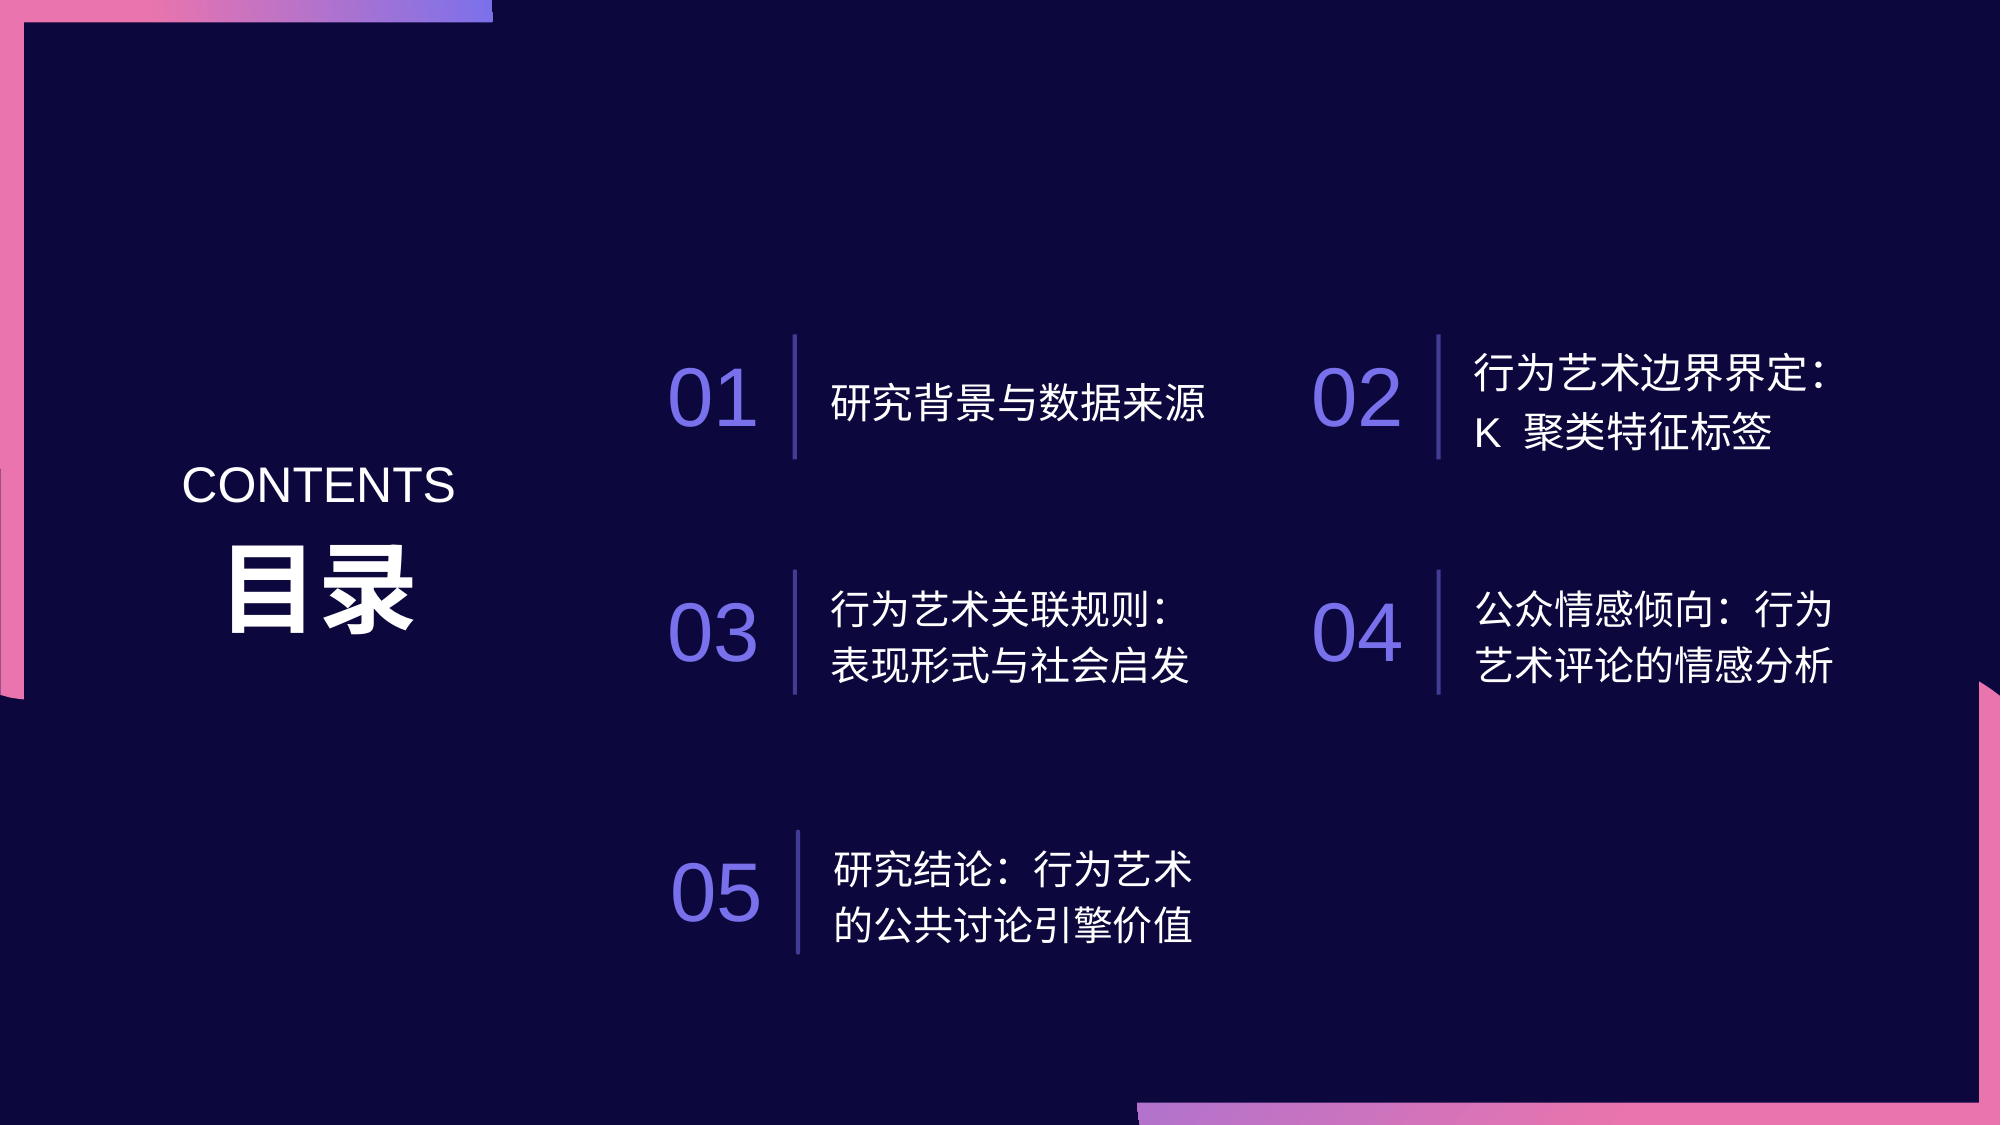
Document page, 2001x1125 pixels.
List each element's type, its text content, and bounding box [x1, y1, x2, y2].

list [1436, 334, 1441, 460]
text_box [667, 816, 1216, 968]
subtitle CONTENTS [124, 437, 513, 513]
list [792, 334, 797, 460]
list [792, 569, 797, 695]
list 03 [664, 582, 763, 666]
list 行为艺术边界界定：K 聚类特征标签 [1473, 321, 1856, 472]
title 目录 [124, 520, 513, 646]
list 02 [1308, 347, 1407, 431]
list 研究背景与数据来源 [830, 321, 1212, 472]
list [1436, 569, 1441, 695]
list 04 [1308, 582, 1407, 666]
list 01 [664, 347, 763, 431]
list 公众情感倾向：行为艺术评论的情感分析 [1474, 557, 1856, 708]
list 行为艺术关联规则：表现形式与社会启发 [830, 557, 1212, 708]
